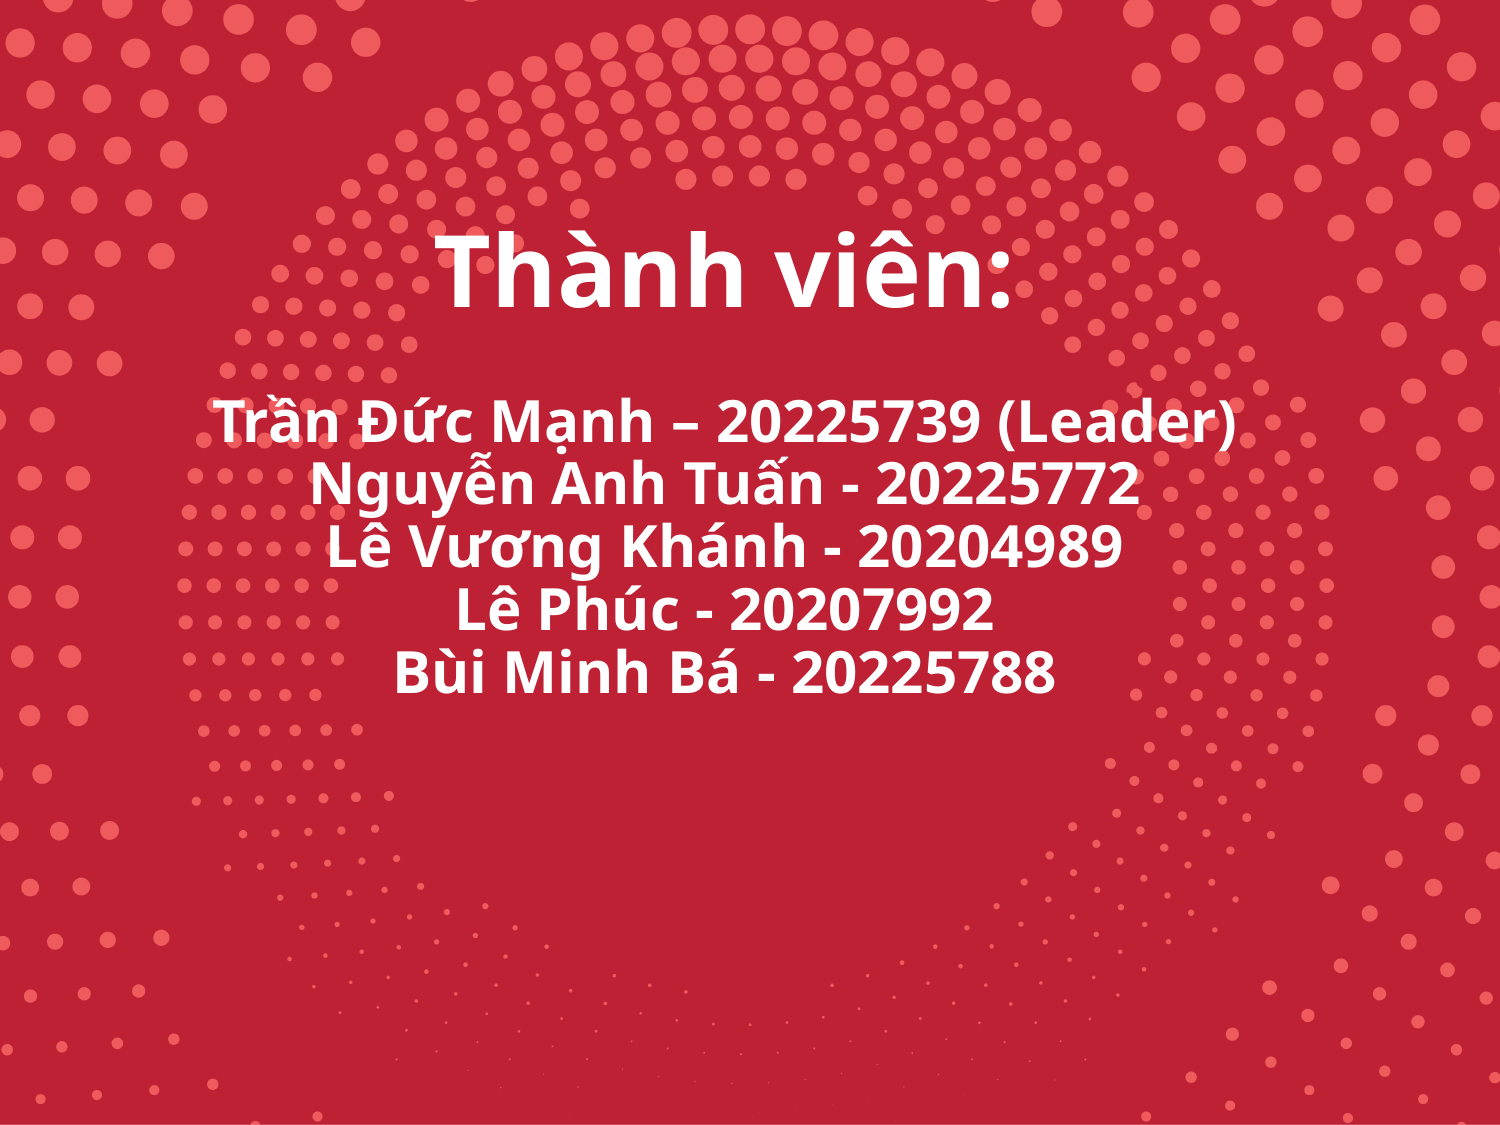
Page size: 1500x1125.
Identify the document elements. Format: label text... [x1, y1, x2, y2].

picture [0, 0, 1500, 1125]
title Thành viên: Trần Đức Mạnh – 20225739 (Leader) Nguyễn Anh Tuấn - 20225772 Lê Vương Khánh - 20204989 Lê Phúc - 20207992 Bùi Minh Bá - 20225788 [121, 213, 1329, 563]
